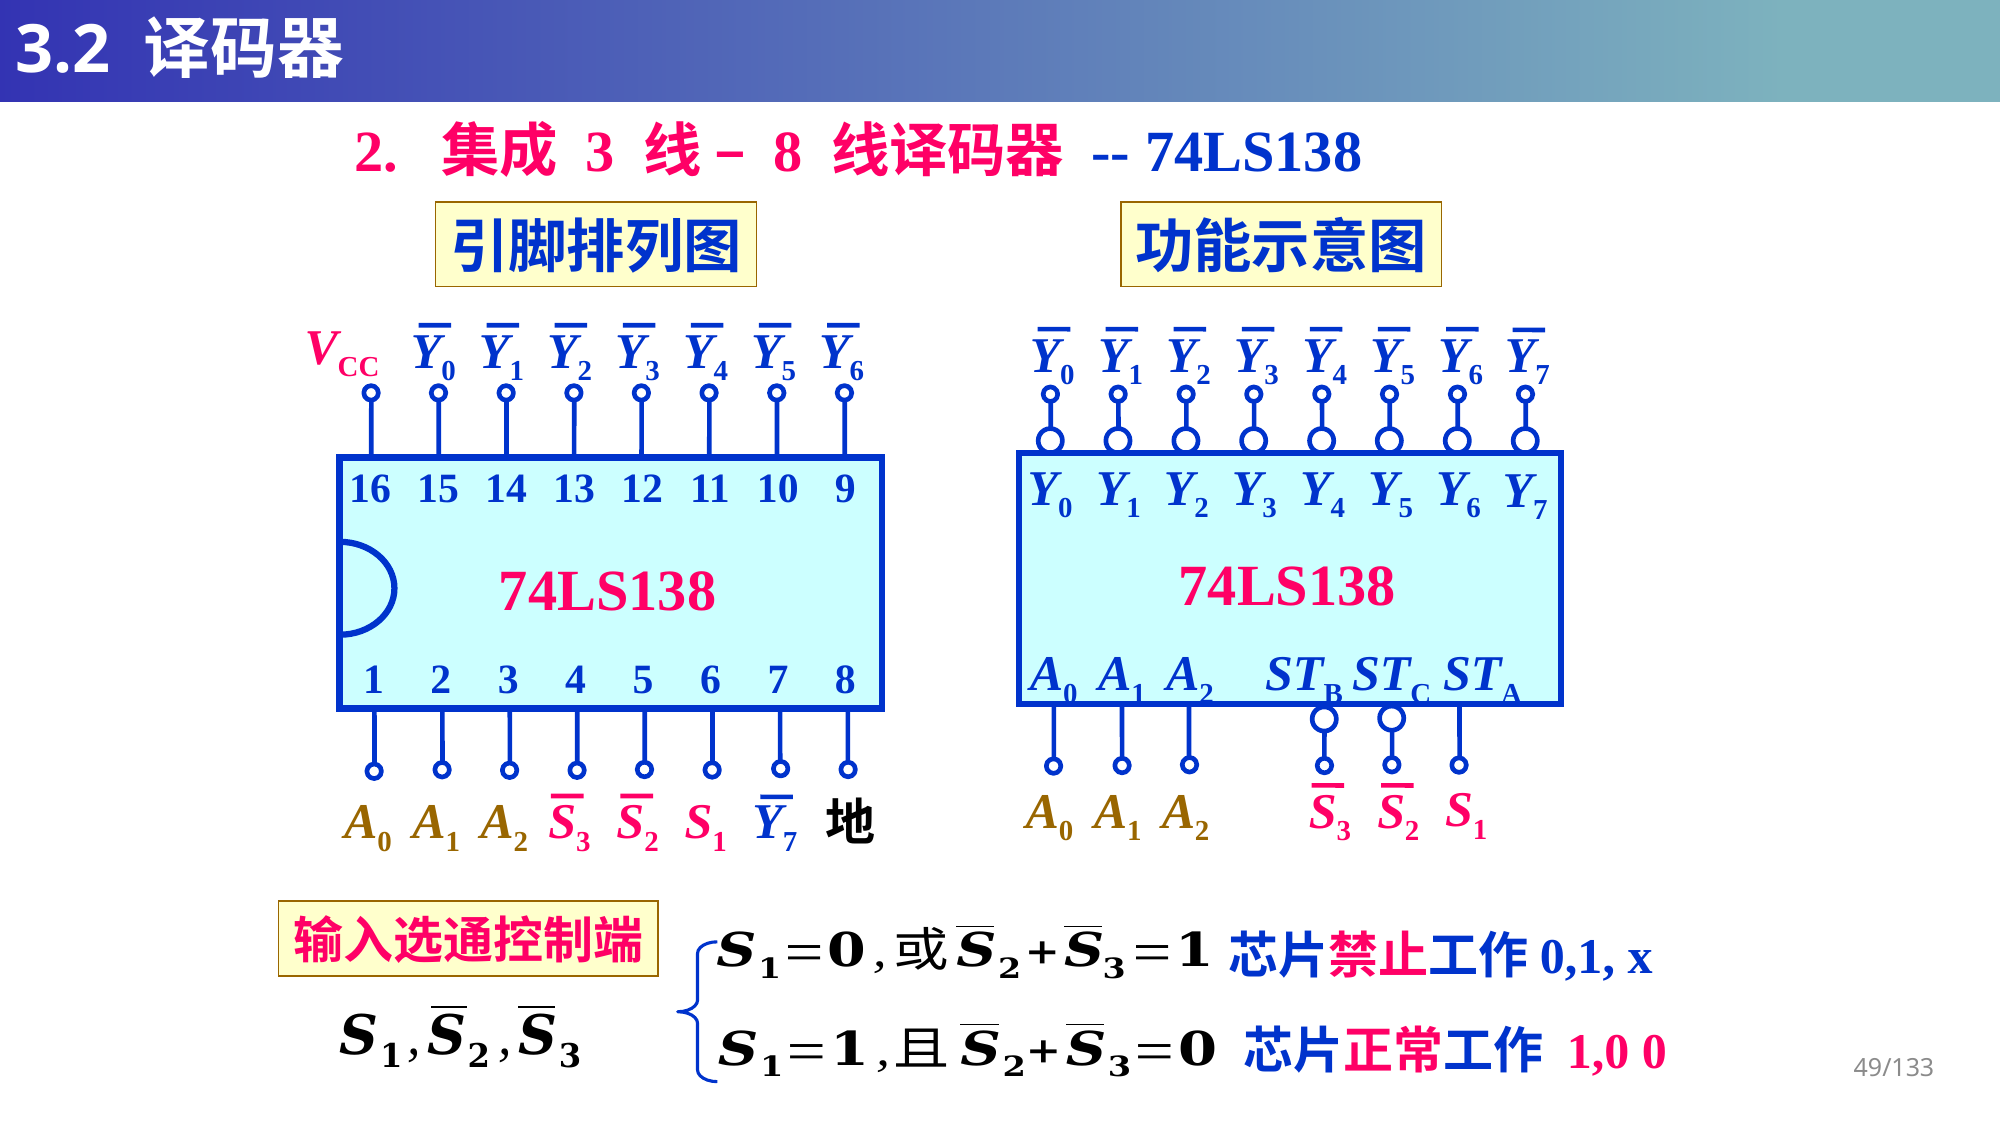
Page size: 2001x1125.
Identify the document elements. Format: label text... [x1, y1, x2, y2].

text_box 2. 集成 3 线 – 8 线译码器 -- 74LS138 [340, 105, 1411, 191]
text_box 芯片禁止工作0,1, x [1213, 916, 1678, 991]
text_box [677, 941, 718, 1082]
slide_number 49/133 [1797, 1038, 1950, 1099]
text_box 功能示意图 [1120, 201, 1442, 287]
text_box 输入选通控制端 [278, 901, 659, 976]
text_box 芯片正常工作 1,0 0 [1228, 1011, 1687, 1087]
text_box 引脚排列图 [435, 202, 757, 287]
title 3.2 译码器 [0, 0, 2000, 102]
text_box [1010, 314, 1647, 846]
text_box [289, 306, 962, 858]
